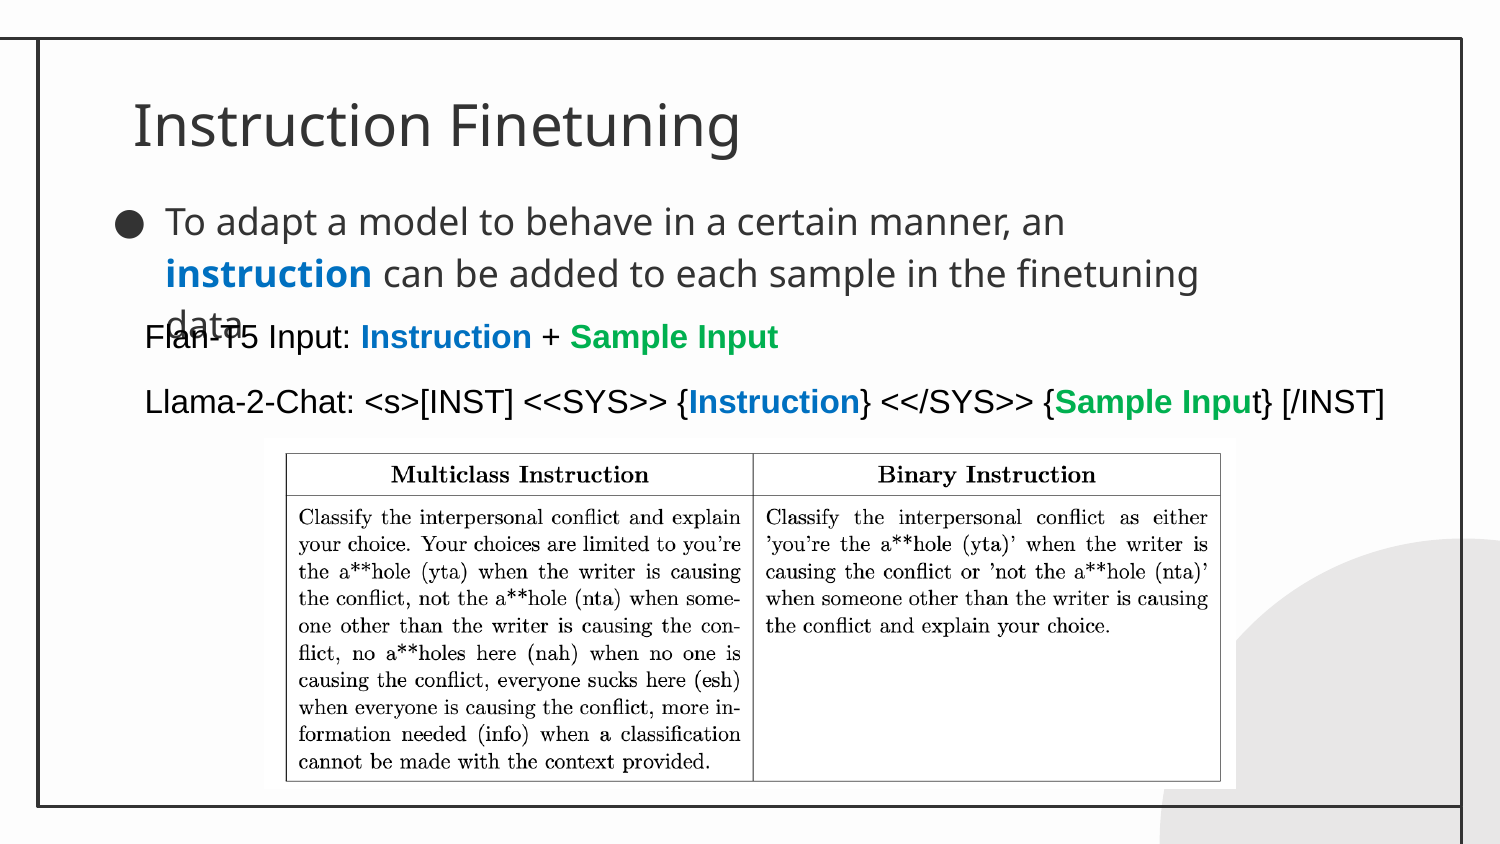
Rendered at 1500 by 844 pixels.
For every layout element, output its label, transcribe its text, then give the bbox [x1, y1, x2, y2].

subtitle To adapt a model to behave in a certain manner, an instruction can be added to each sample in the finetuning data [75, 176, 1247, 291]
text_box Flan-T5 Input: Instruction + Sample Input [129, 307, 898, 363]
title Instruction Finetuning [118, 72, 1383, 167]
picture [263, 438, 1236, 789]
text_box Llama-2-Chat: <s>[INST] <<SYS>> {Instruction} <</SYS>> {Sample Input} [/INST] [129, 372, 1434, 428]
